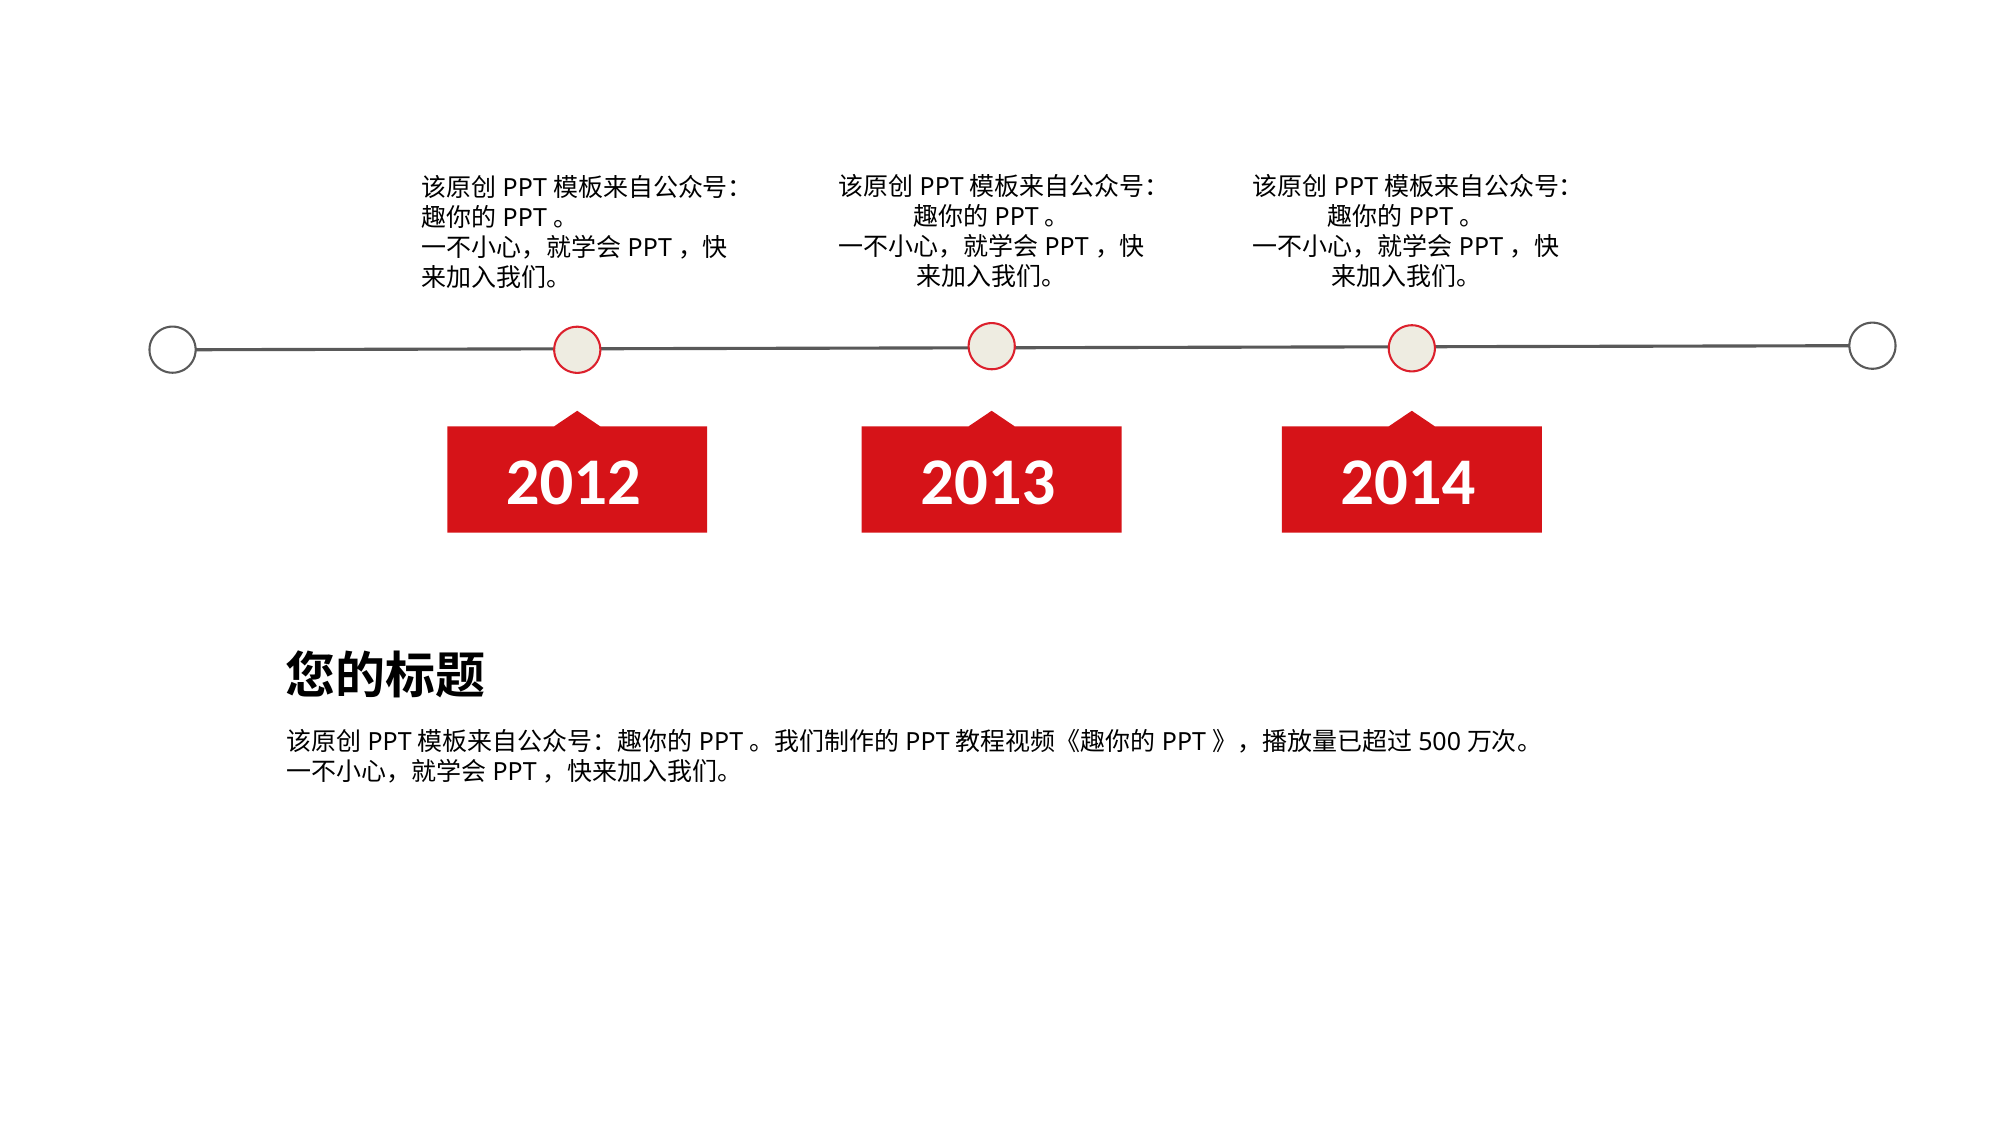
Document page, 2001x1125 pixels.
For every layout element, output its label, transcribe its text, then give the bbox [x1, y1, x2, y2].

text_box [553, 325, 601, 345]
text_box 您的标题 [270, 636, 555, 712]
text_box [148, 325, 197, 374]
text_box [447, 410, 708, 533]
text_box 该原创PPT模板来自公众号：趣你的PPT。我们制作的PPT教程视频《趣你的PPT》，播放量已超过500万次。 一不小心，就学会PPT，快来加入我们。 [271, 718, 1806, 793]
text_box 该原创PPT模板来自公众号：趣你的PPT。 一不小心，就学会PPT，快来加入我们。 [1235, 162, 1577, 298]
text_box [967, 350, 1016, 371]
text_box [553, 350, 602, 374]
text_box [195, 345, 1850, 350]
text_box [861, 410, 1122, 533]
text_box [967, 322, 1016, 345]
text_box 该原创PPT模板来自公众号：趣你的PPT。 一不小心，就学会PPT，快来加入我们。 [821, 163, 1163, 298]
text_box [1387, 350, 1436, 373]
text_box [1387, 324, 1436, 345]
text_box 该原创PPT模板来自公众号：趣你的PPT。 一不小心，就学会PPT，快来加入我们。 [406, 163, 748, 299]
text_box [1848, 321, 1897, 370]
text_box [1281, 410, 1542, 533]
